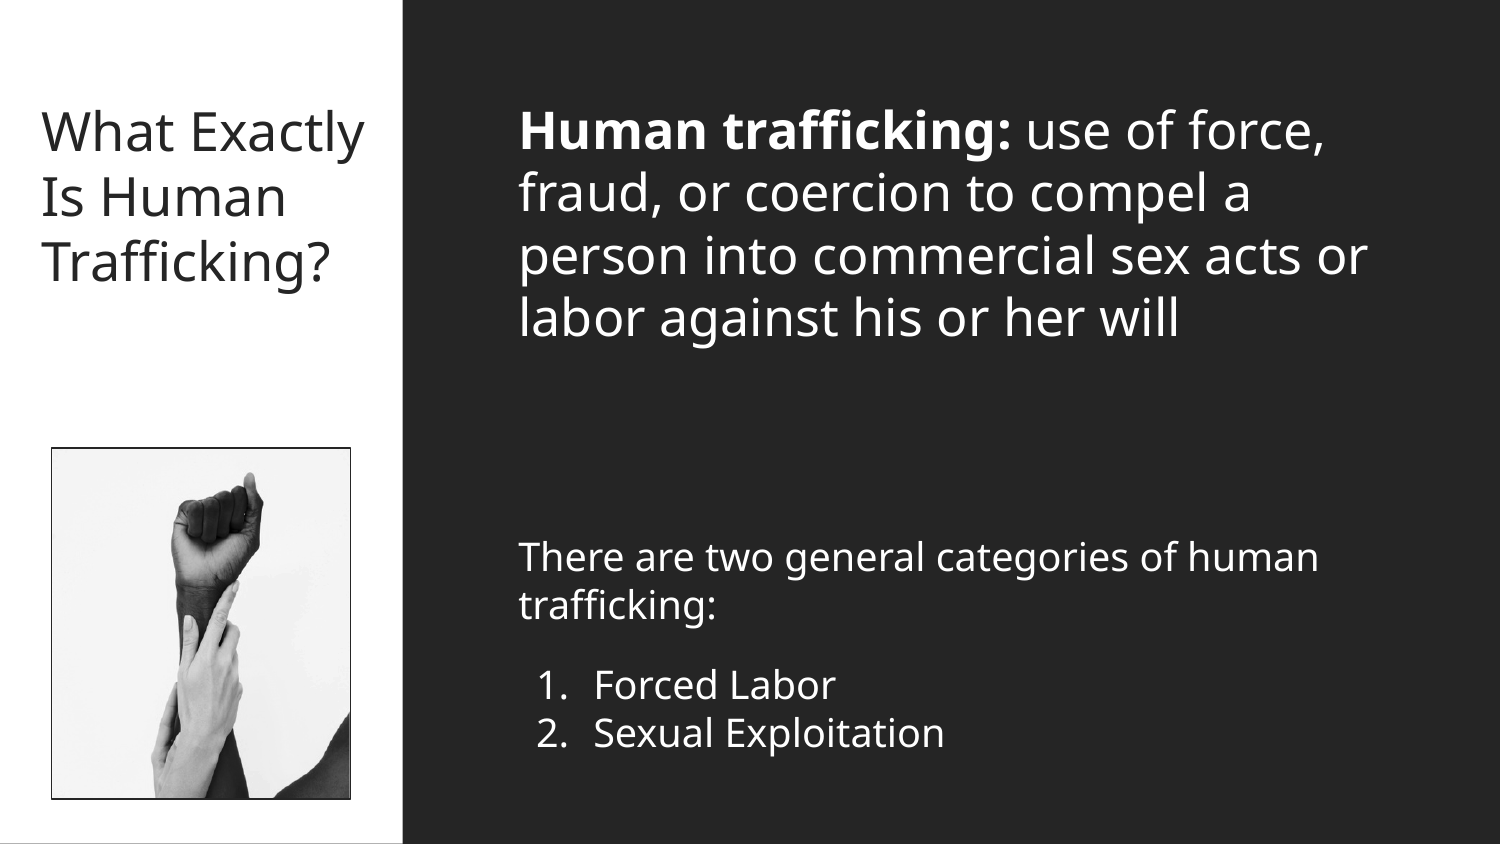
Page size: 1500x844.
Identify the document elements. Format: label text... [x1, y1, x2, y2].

title What Exactly Is Human Trafficking? [26, 82, 387, 425]
picture [52, 448, 350, 799]
text_box Human trafficking: use of force, fraud, or coercion to compel a person into commercial sex acts or labor against his or her will There are two general categories of human trafficking: Forced Labor Sexual Exploitation [503, 82, 1432, 771]
